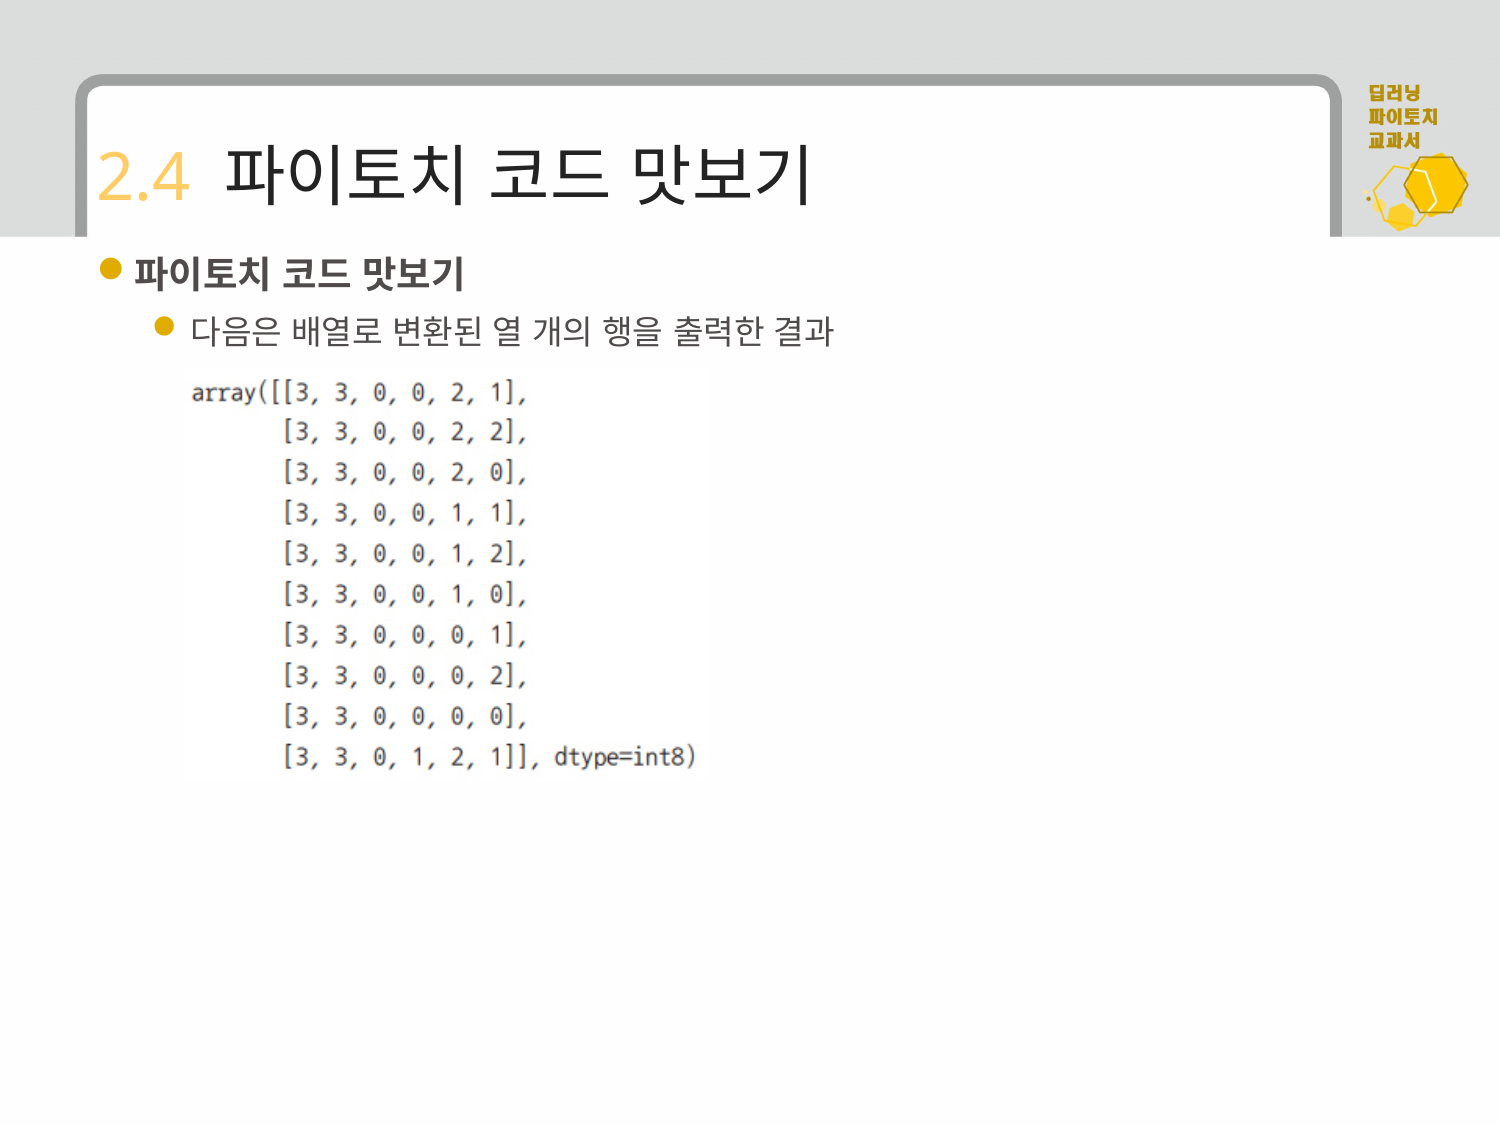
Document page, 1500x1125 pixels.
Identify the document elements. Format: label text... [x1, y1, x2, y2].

picture [0, 0, 1500, 1125]
list 파이토치 코드 맛보기 다음은 배열로 변환된 열 개의 행을 출력한 결과 [81, 239, 1412, 1054]
title 2.4 파이토치 코드 맛보기 [81, 90, 1412, 222]
